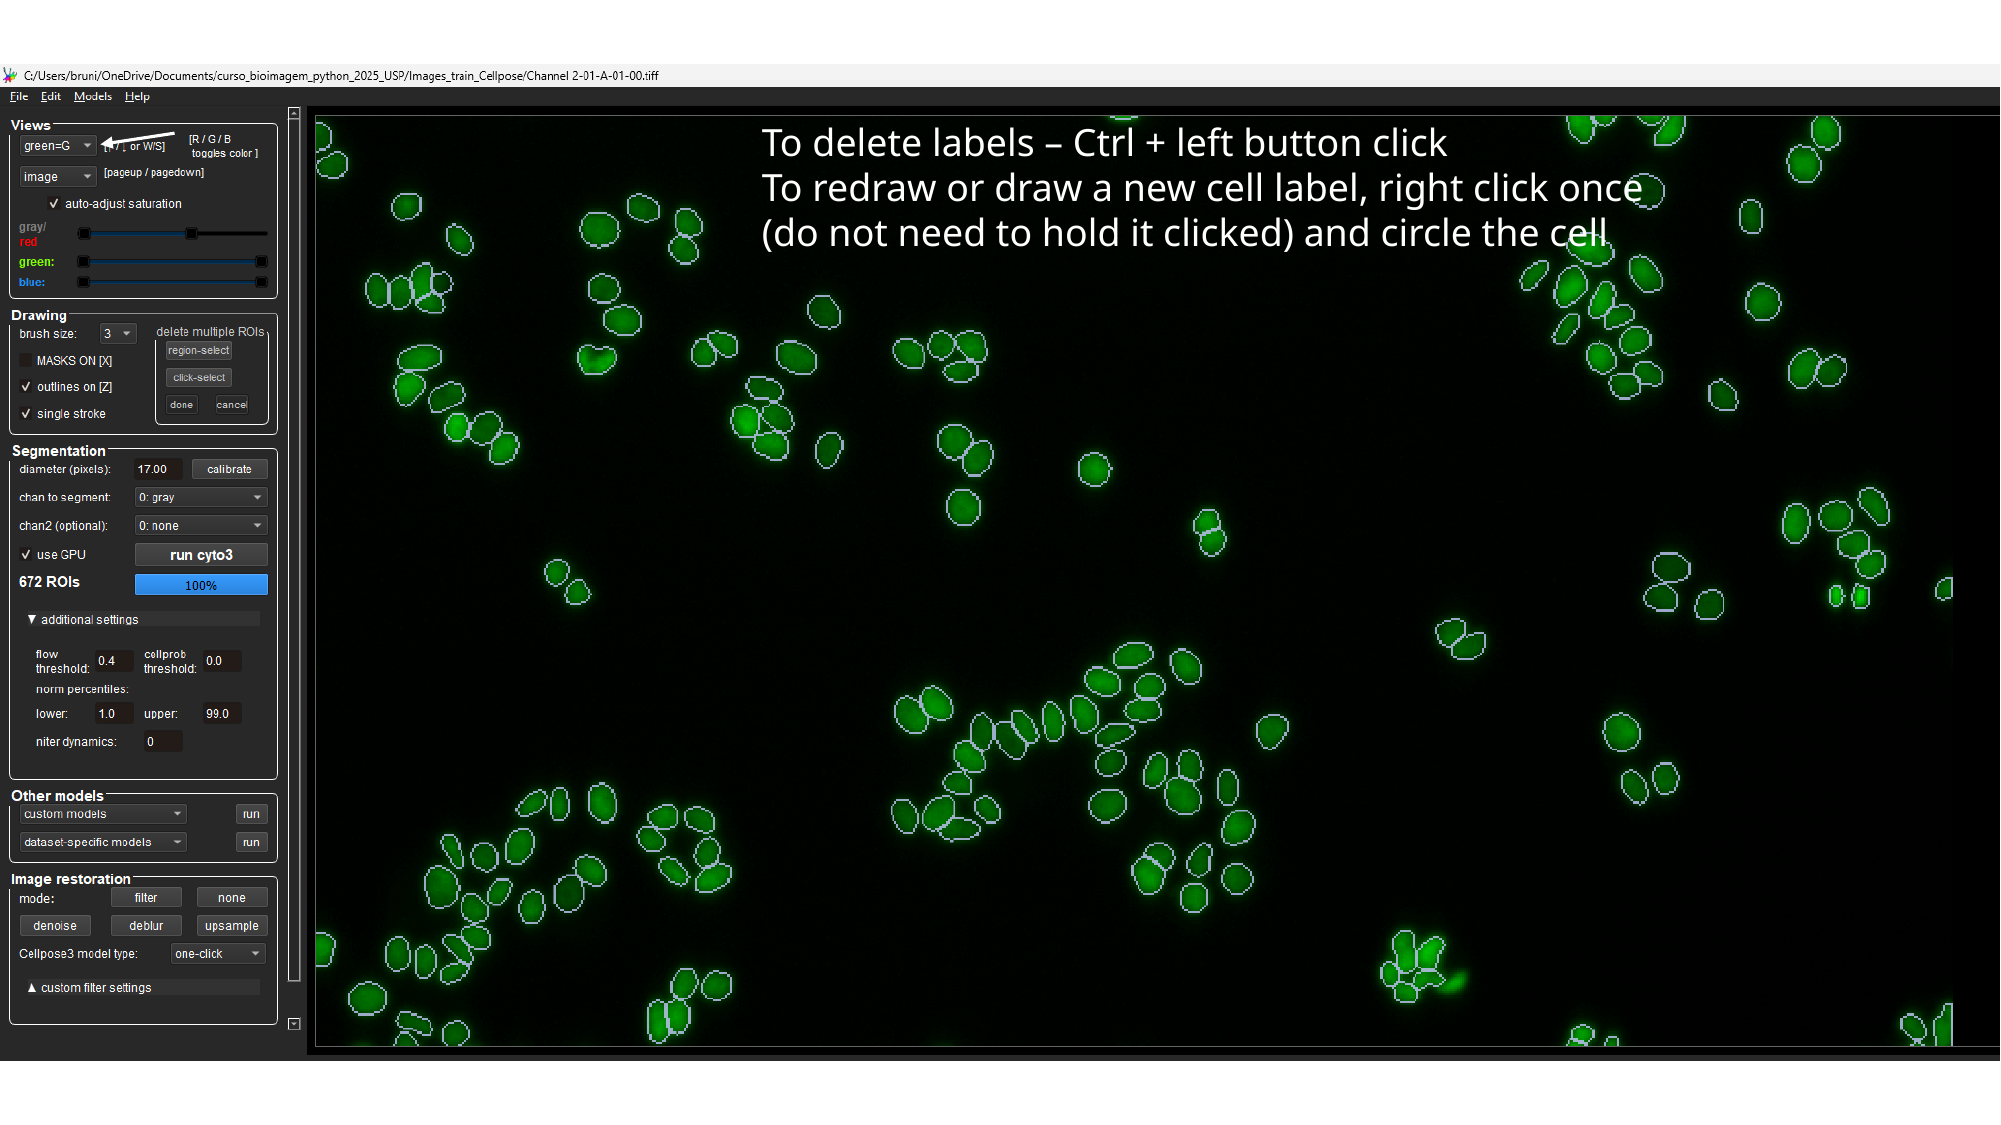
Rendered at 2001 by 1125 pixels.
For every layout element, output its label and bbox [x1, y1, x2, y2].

picture [0, 63, 2000, 1062]
text_box [99, 132, 175, 145]
